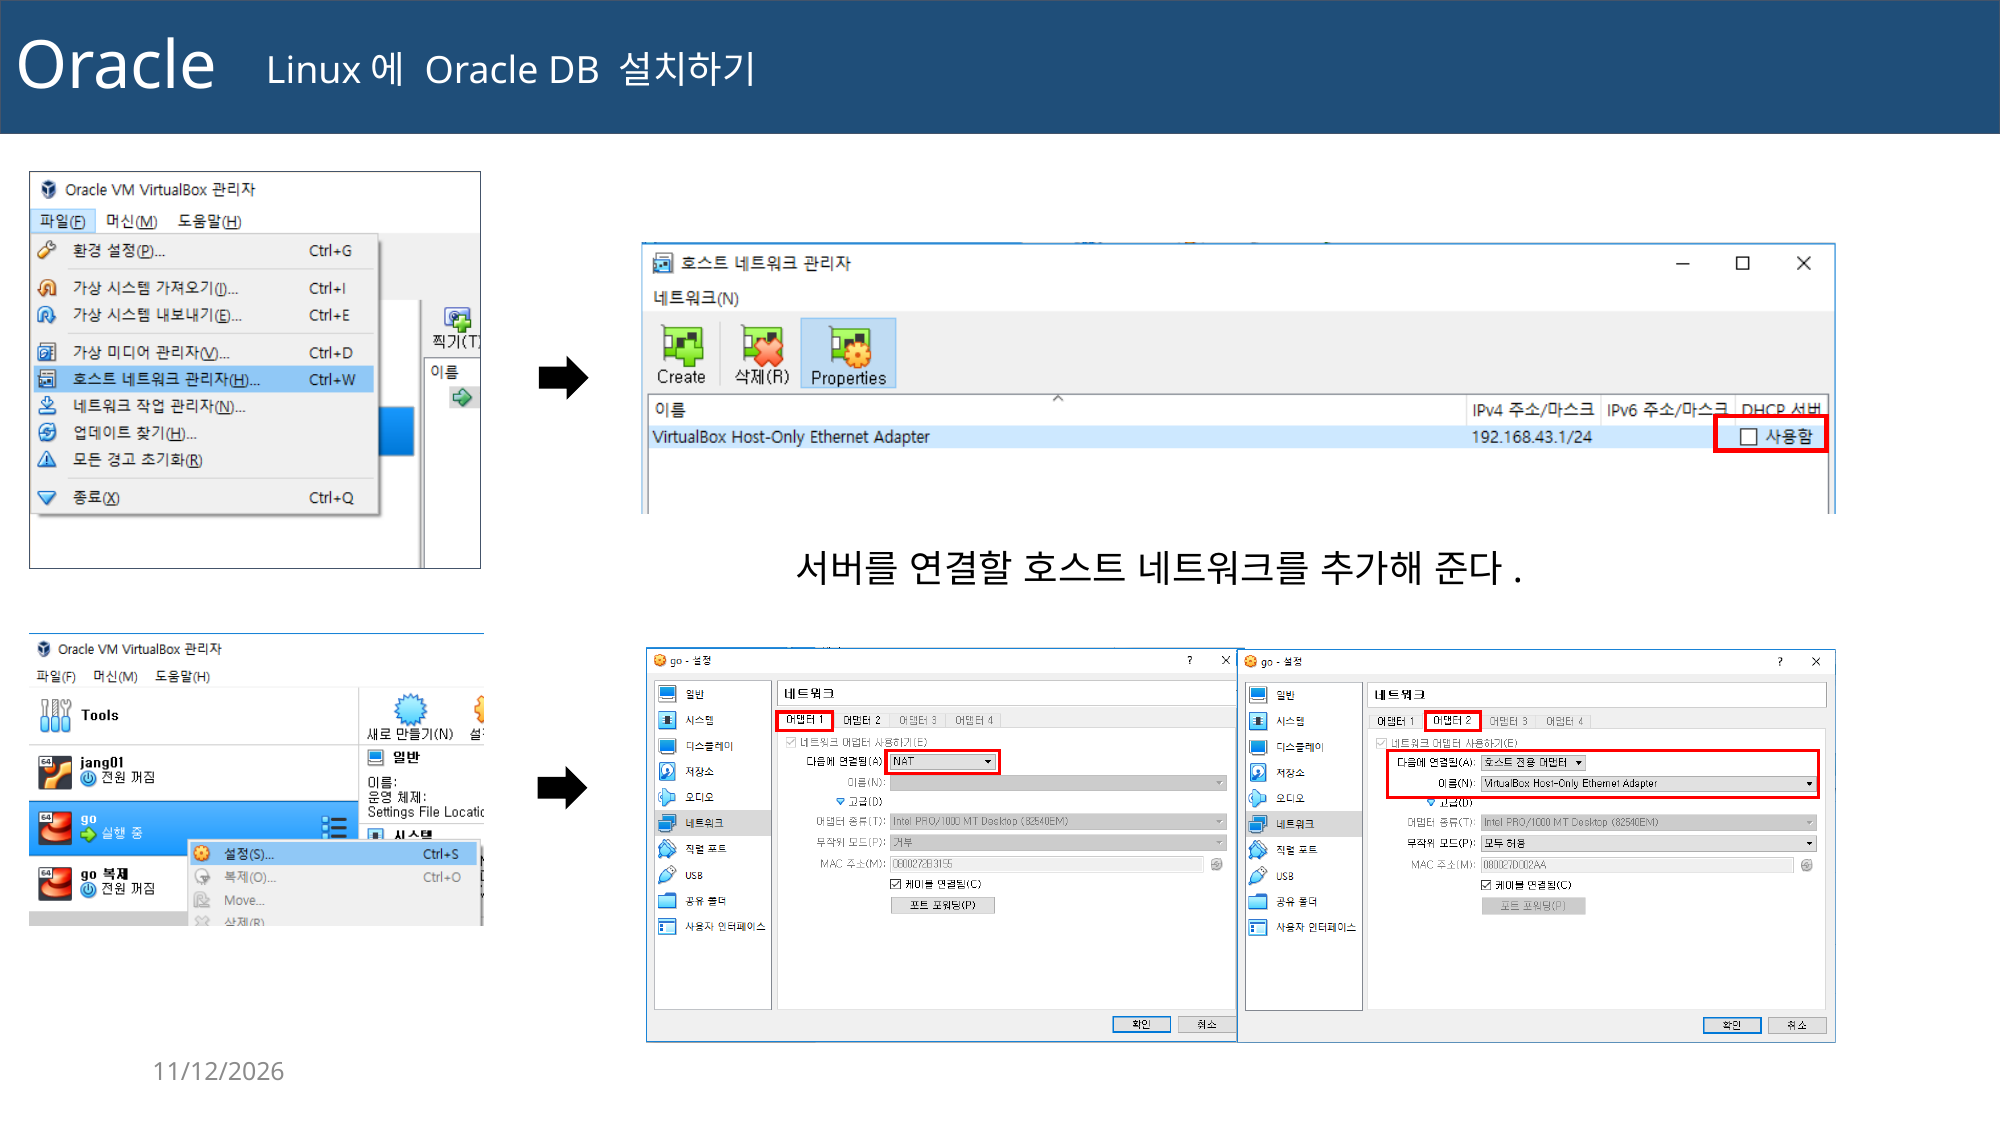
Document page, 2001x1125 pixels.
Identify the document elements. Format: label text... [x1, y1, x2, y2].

text_box [537, 353, 591, 403]
text_box [536, 763, 589, 813]
text_box Linux에 Oracle DB 설치하기 [251, 38, 975, 144]
text_box 서버를 연결할 호스트 네트워크를 추가해 준다. [781, 538, 1698, 598]
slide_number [137, 1042, 588, 1103]
title Oracle [0, 0, 2000, 134]
picture [641, 242, 1836, 514]
picture [29, 171, 481, 570]
picture [29, 633, 484, 926]
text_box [646, 647, 1836, 1043]
